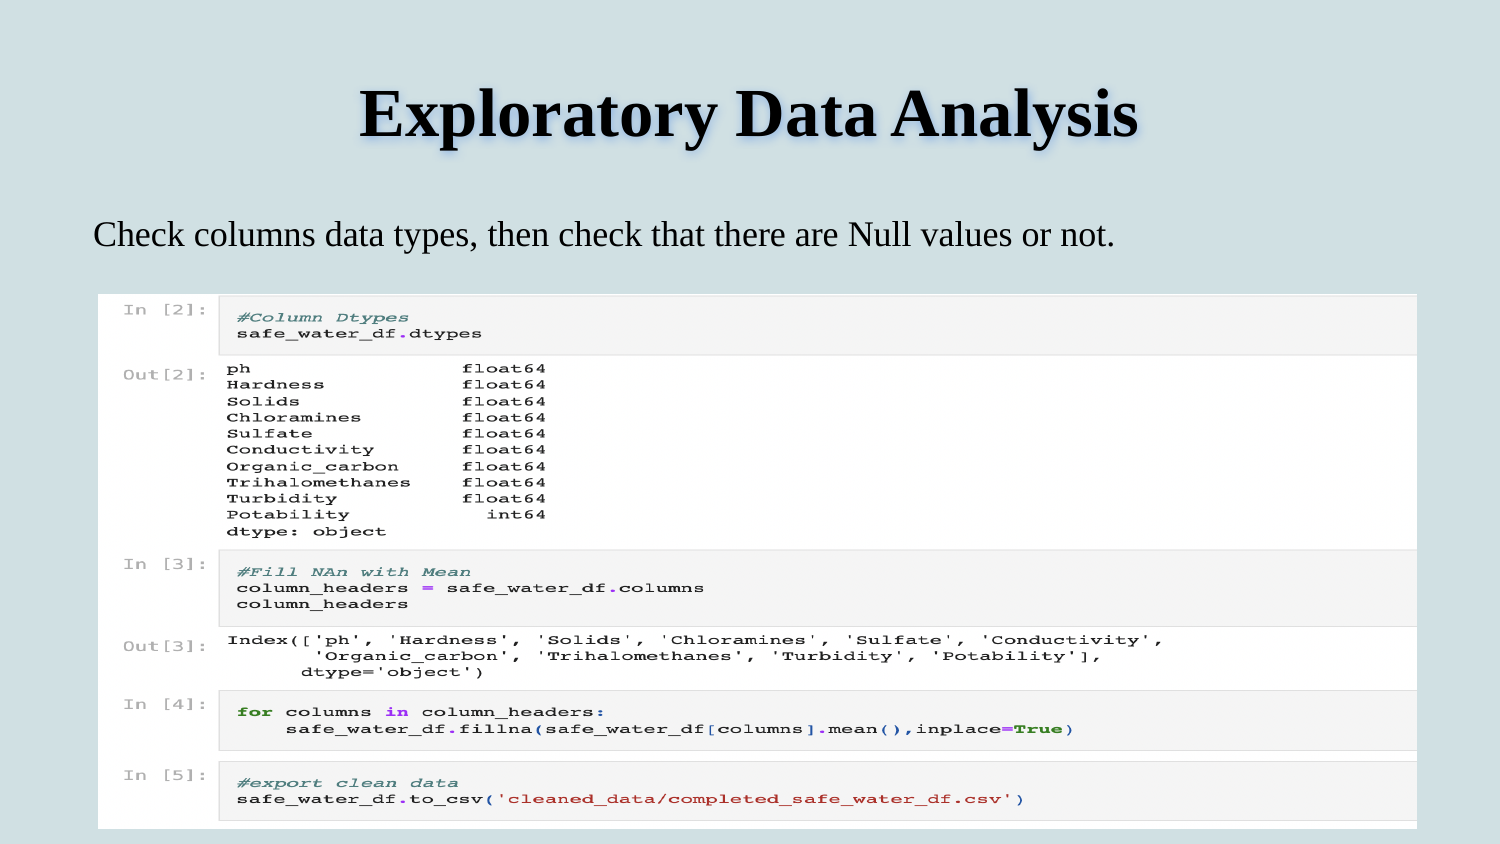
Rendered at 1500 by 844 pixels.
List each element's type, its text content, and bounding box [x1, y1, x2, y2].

list Check columns data types, then check that there are Null values or not. [51, 189, 1449, 249]
picture [98, 293, 1417, 830]
title Exploratory Data Analysis [51, 40, 1449, 167]
